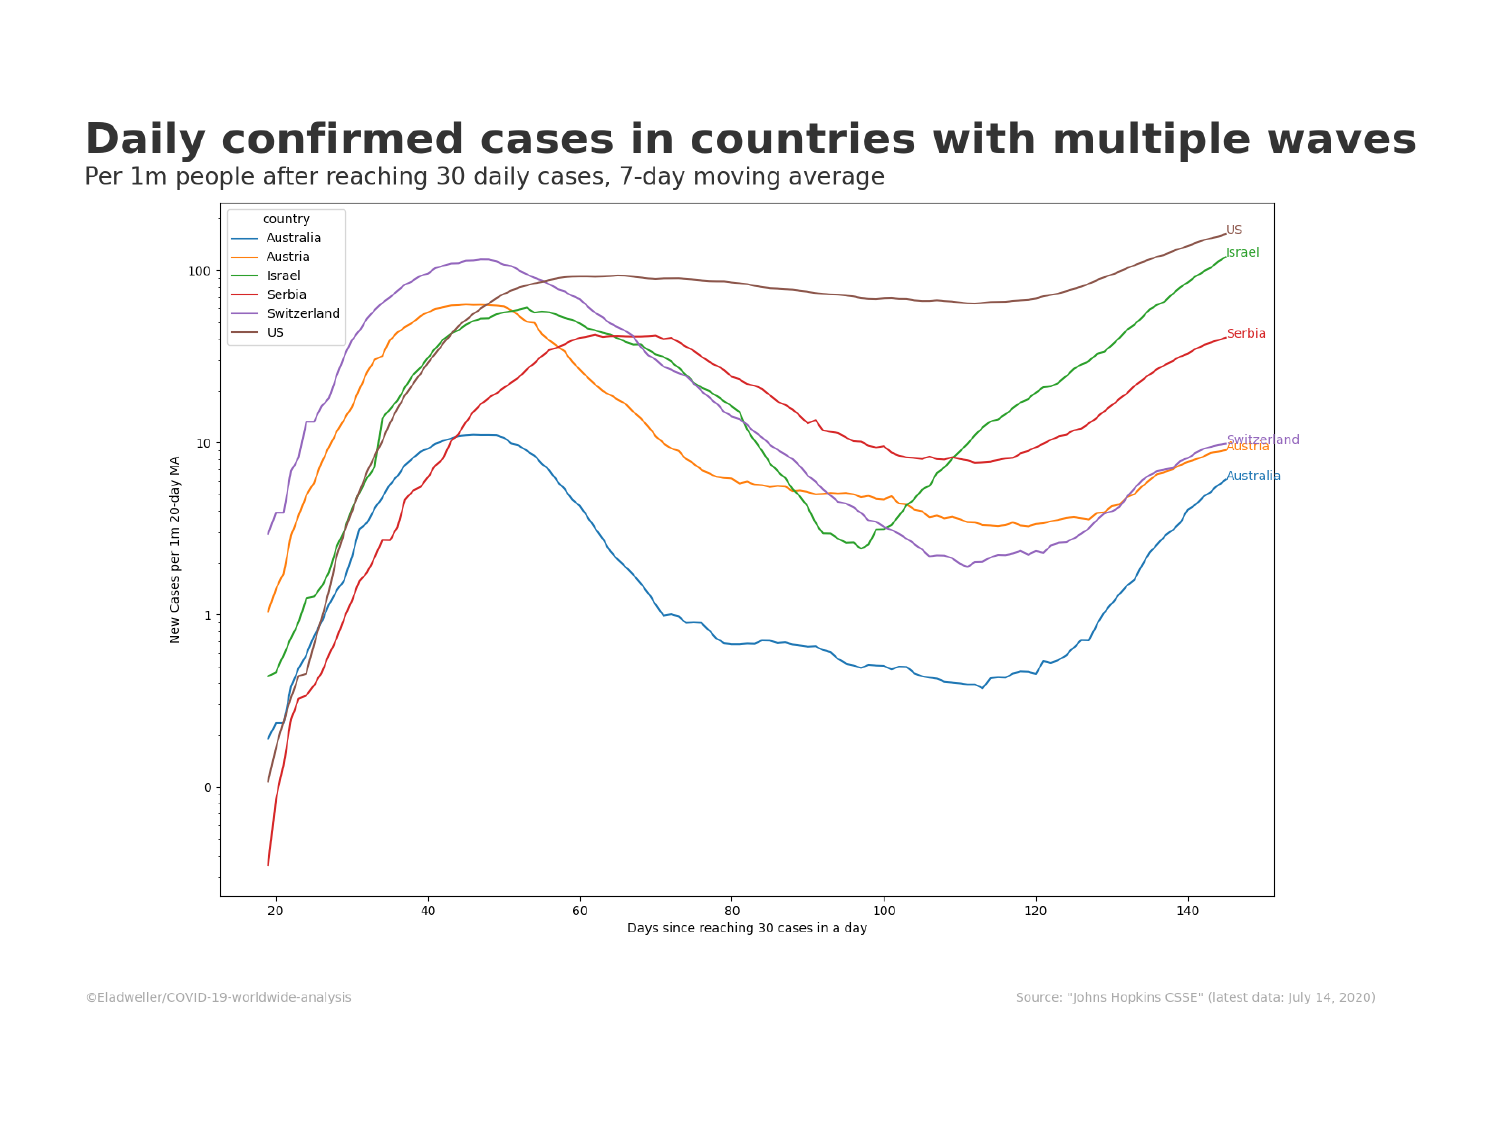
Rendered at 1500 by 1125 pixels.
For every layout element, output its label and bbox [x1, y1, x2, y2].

picture [74, 112, 1426, 1013]
